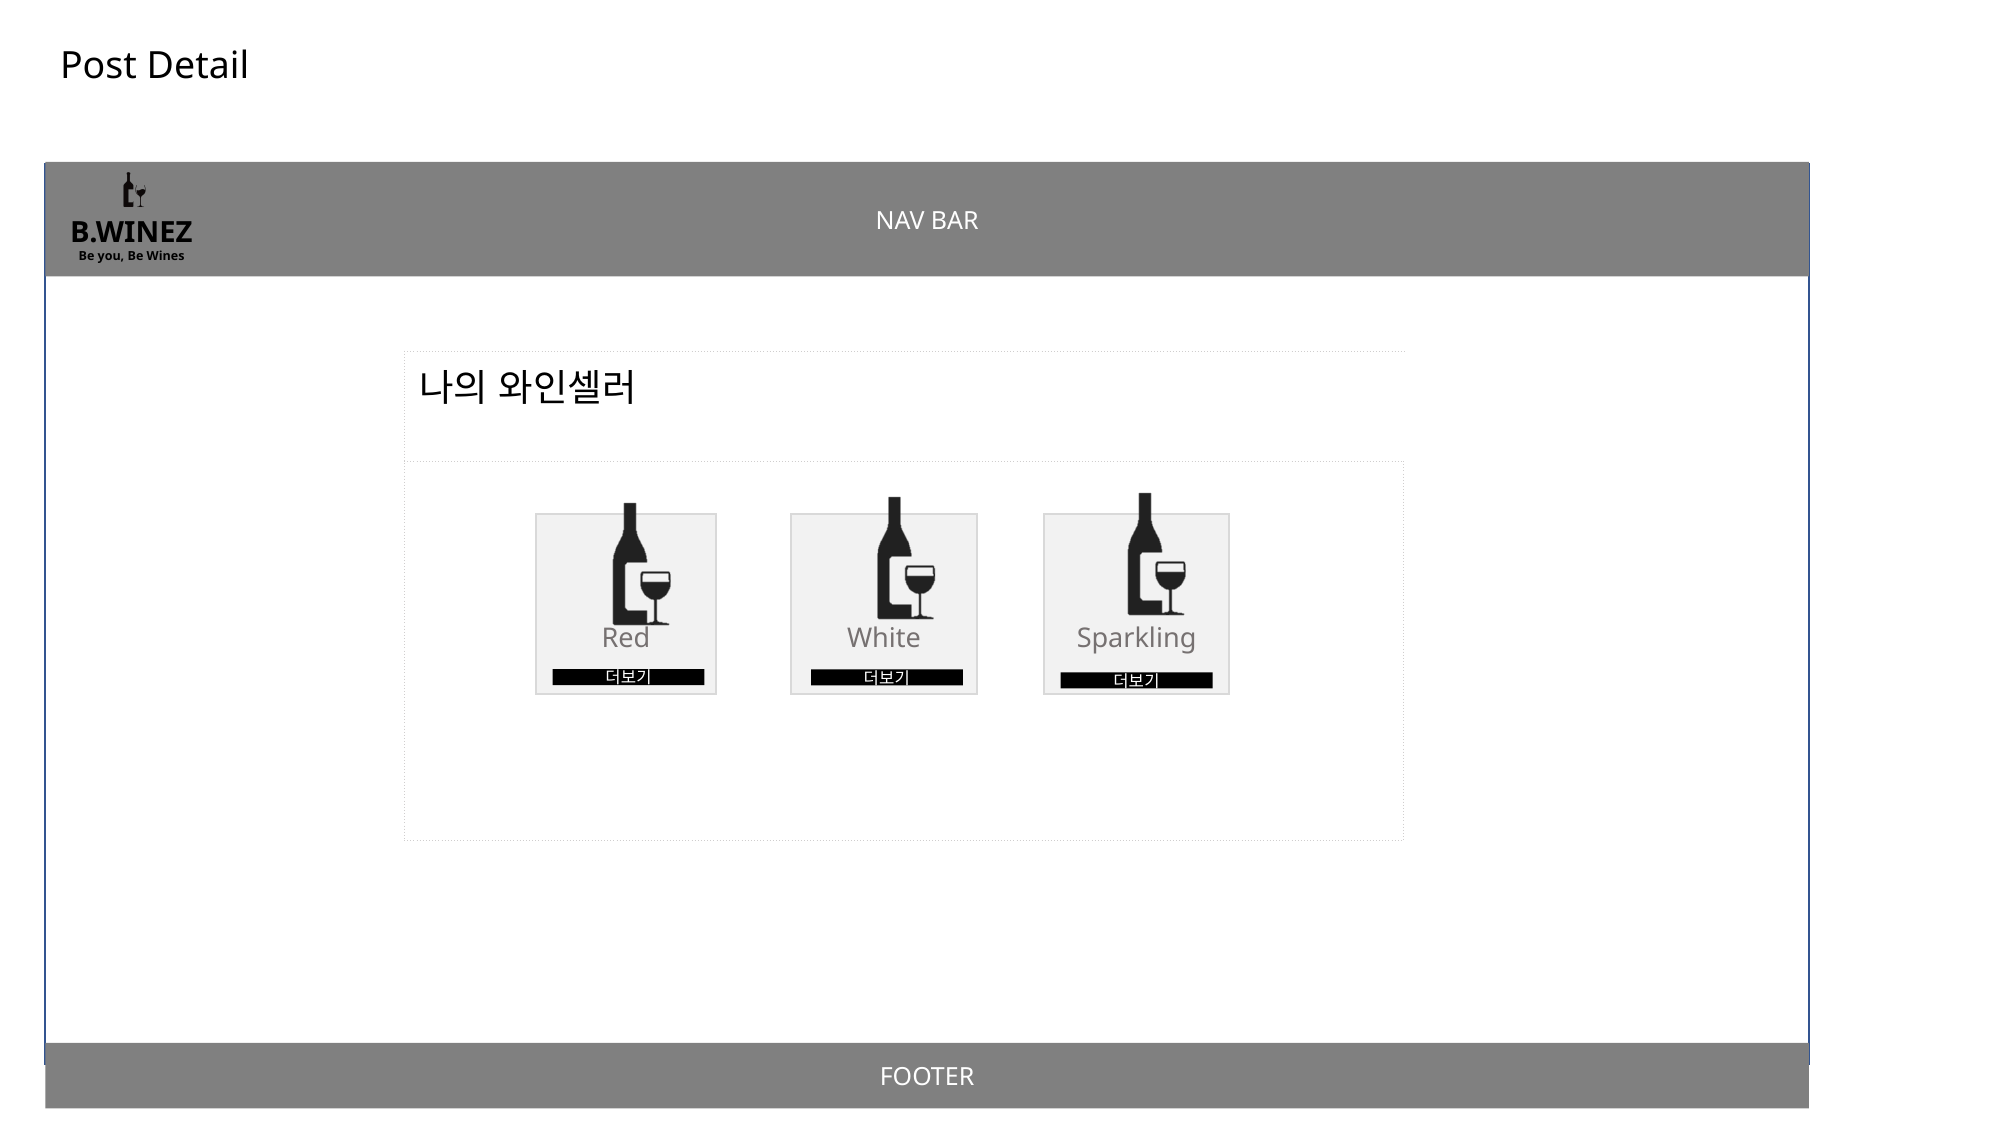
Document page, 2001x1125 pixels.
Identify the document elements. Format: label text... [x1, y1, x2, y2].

text_box Sparkling [1043, 513, 1230, 695]
text_box Red [535, 513, 717, 695]
picture [861, 479, 948, 627]
text_box 더보기 [1060, 671, 1214, 689]
text_box Post Detail [45, 33, 585, 94]
text_box [44, 278, 1810, 1042]
table_cell [404, 461, 1404, 840]
text_box NAV BAR [44, 161, 1810, 278]
text_box 더보기 [551, 668, 706, 686]
text_box White [790, 513, 978, 695]
picture [596, 486, 684, 633]
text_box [45, 171, 218, 270]
table_header 나의 와인셀러 [404, 351, 1403, 461]
text_box FOOTER [44, 1042, 1810, 1109]
text_box 더보기 [810, 668, 964, 686]
picture [1111, 475, 1199, 623]
